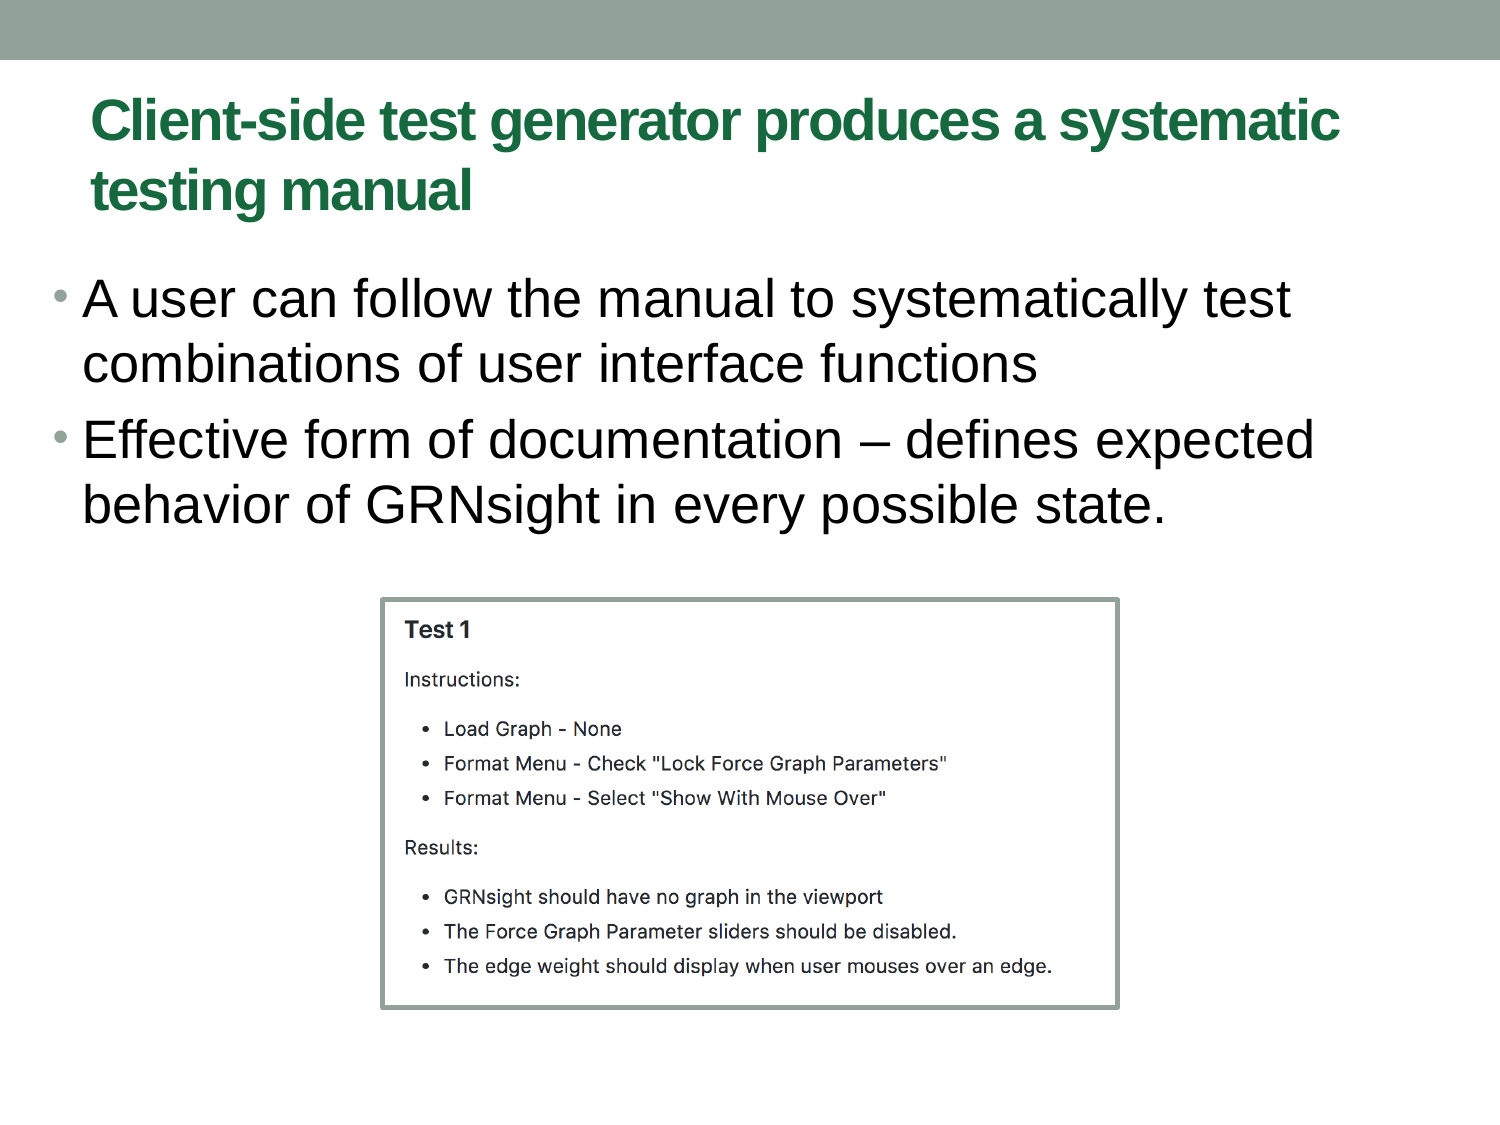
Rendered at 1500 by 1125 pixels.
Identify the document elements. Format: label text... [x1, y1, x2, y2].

title Client-side test generator produces a systematic testing manual [75, 70, 1425, 234]
list A user can follow the manual to systematically test combinations of user interface functions Effective form of documentation – defines expected behavior of GRNsight in every possible state. [37, 255, 1463, 732]
picture [384, 601, 1116, 1006]
